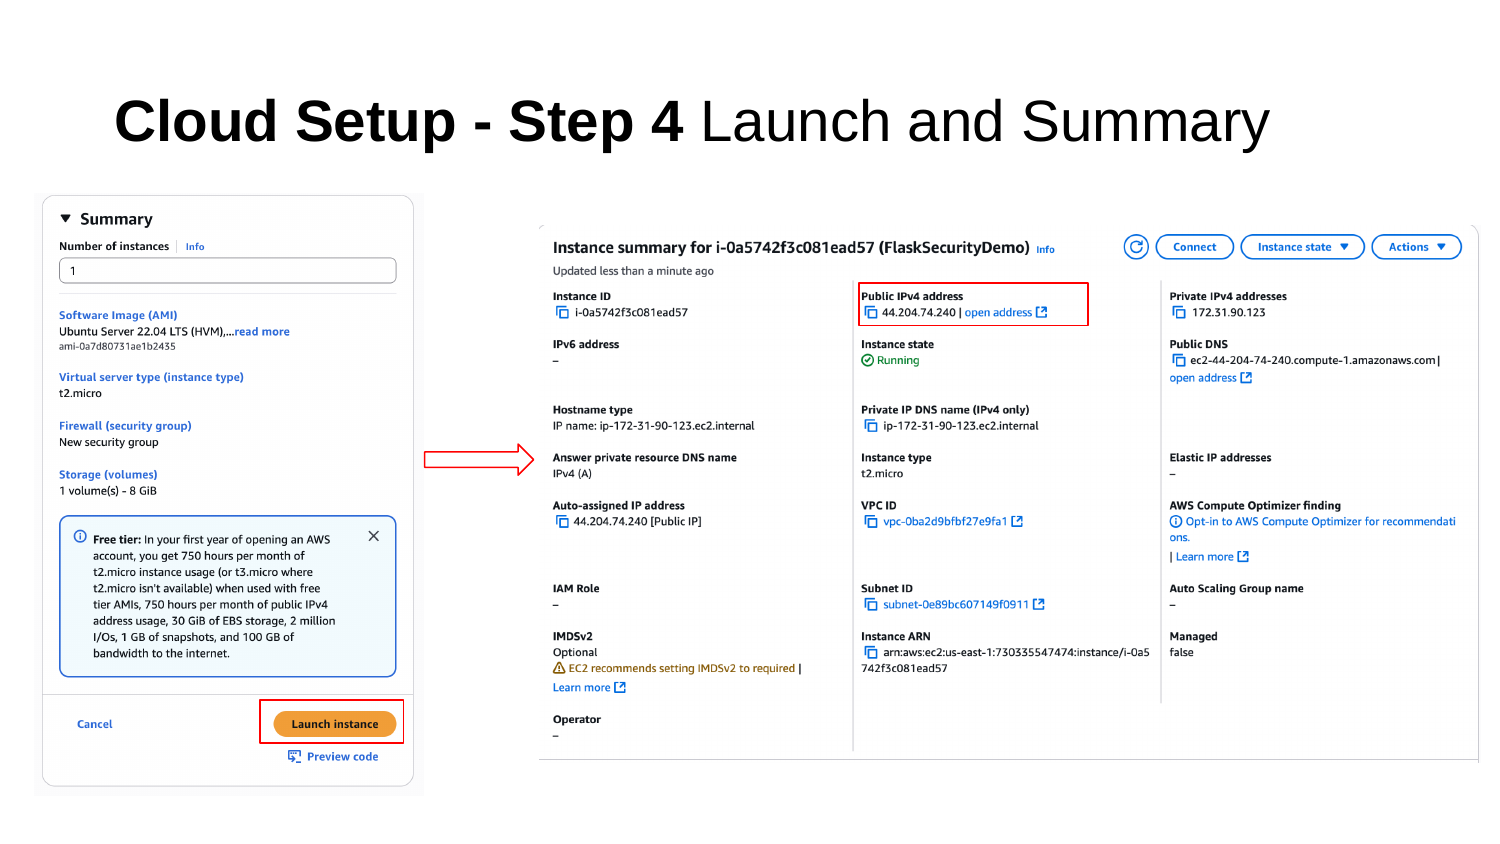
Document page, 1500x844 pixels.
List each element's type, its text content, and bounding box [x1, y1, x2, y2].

picture [539, 225, 1481, 764]
picture [33, 193, 424, 796]
title Cloud Setup - Step 4 Launch and Summary [103, 40, 1397, 204]
text_box [428, 444, 534, 476]
